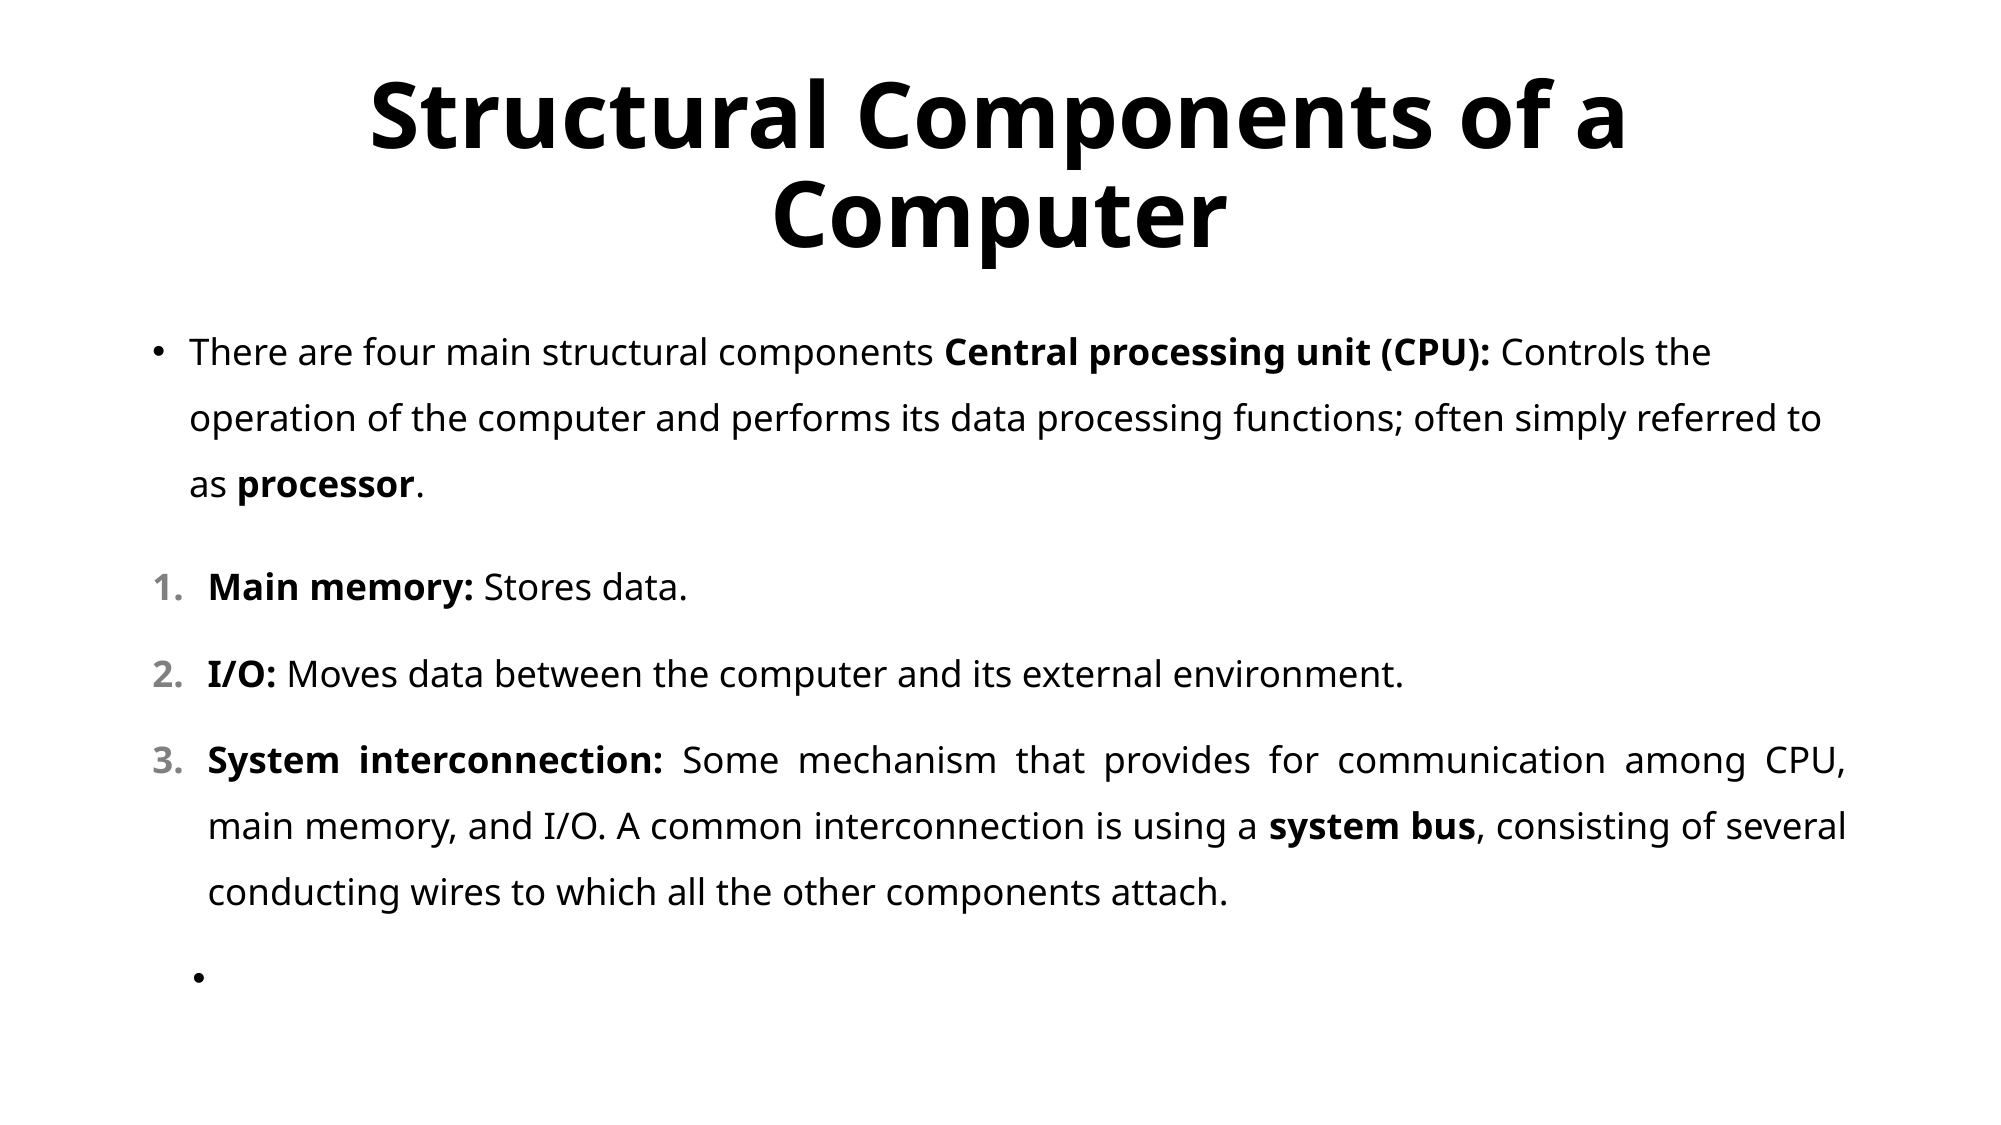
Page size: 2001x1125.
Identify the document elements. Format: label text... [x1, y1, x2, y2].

list There are four main structural components Central processing unit (CPU): Controls the operation of the computer and performs its data processing functions; often simply referred to as processor. Main memory: Stores data. I/O: Moves data between the computer and its external environment. System interconnection: Some mechanism that provides for communication among CPU, main memory, and I/O. A common interconnection is using a system bus, consisting of several conducting wires to which all the other components attach. [137, 299, 1863, 1014]
title Structural Components of a Computer [137, 59, 1863, 278]
